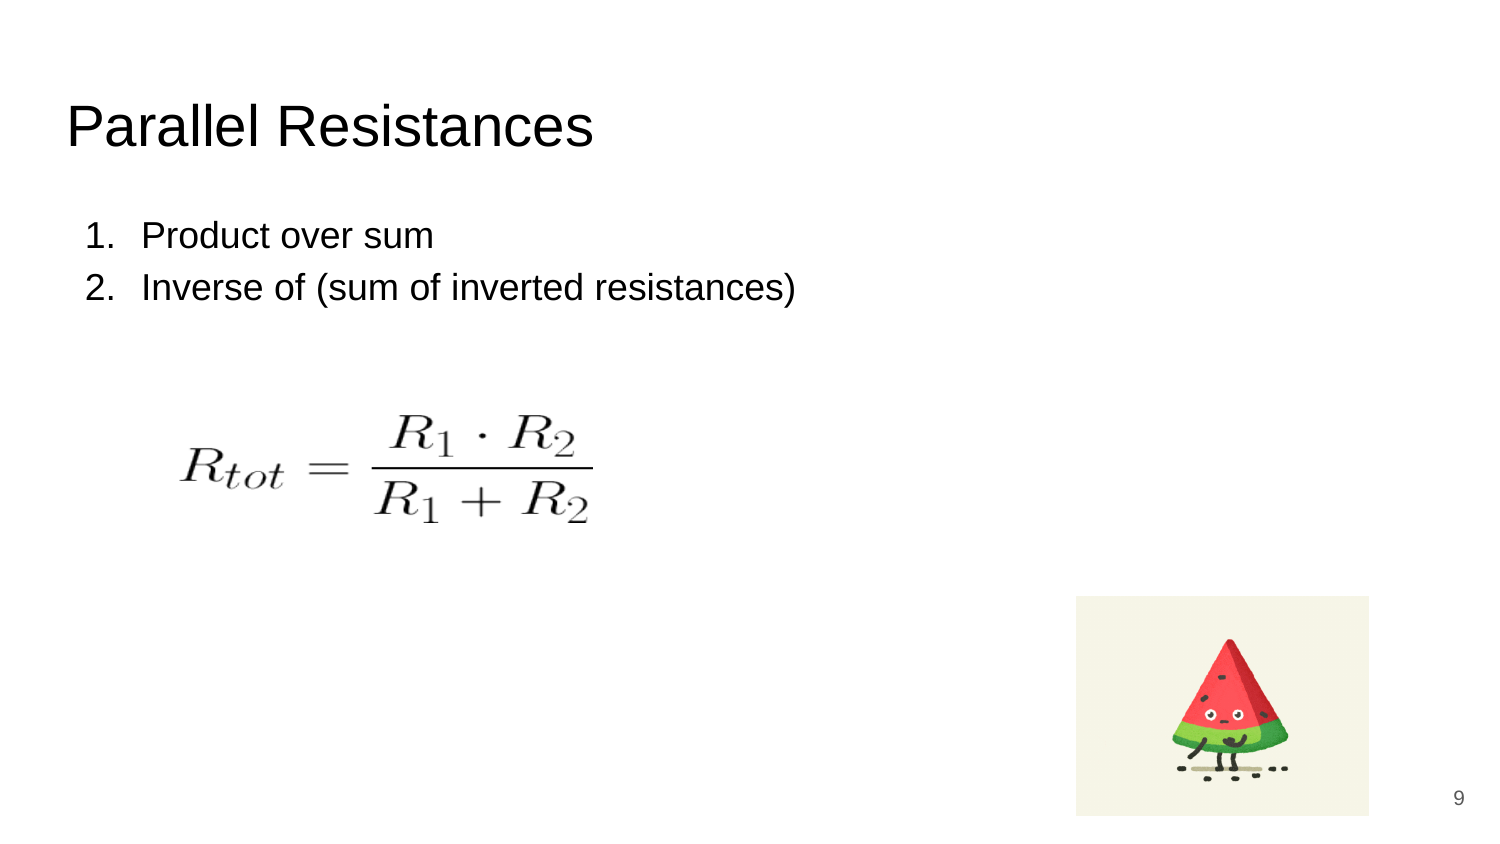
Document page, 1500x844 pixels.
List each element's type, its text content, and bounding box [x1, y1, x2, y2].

slide_number ‹#› [1389, 764, 1480, 830]
picture [1076, 596, 1369, 817]
picture [178, 415, 593, 523]
title Parallel Resistances [51, 72, 1449, 167]
list Product over sum Inverse of (sum of inverted resistances) [51, 189, 1449, 750]
